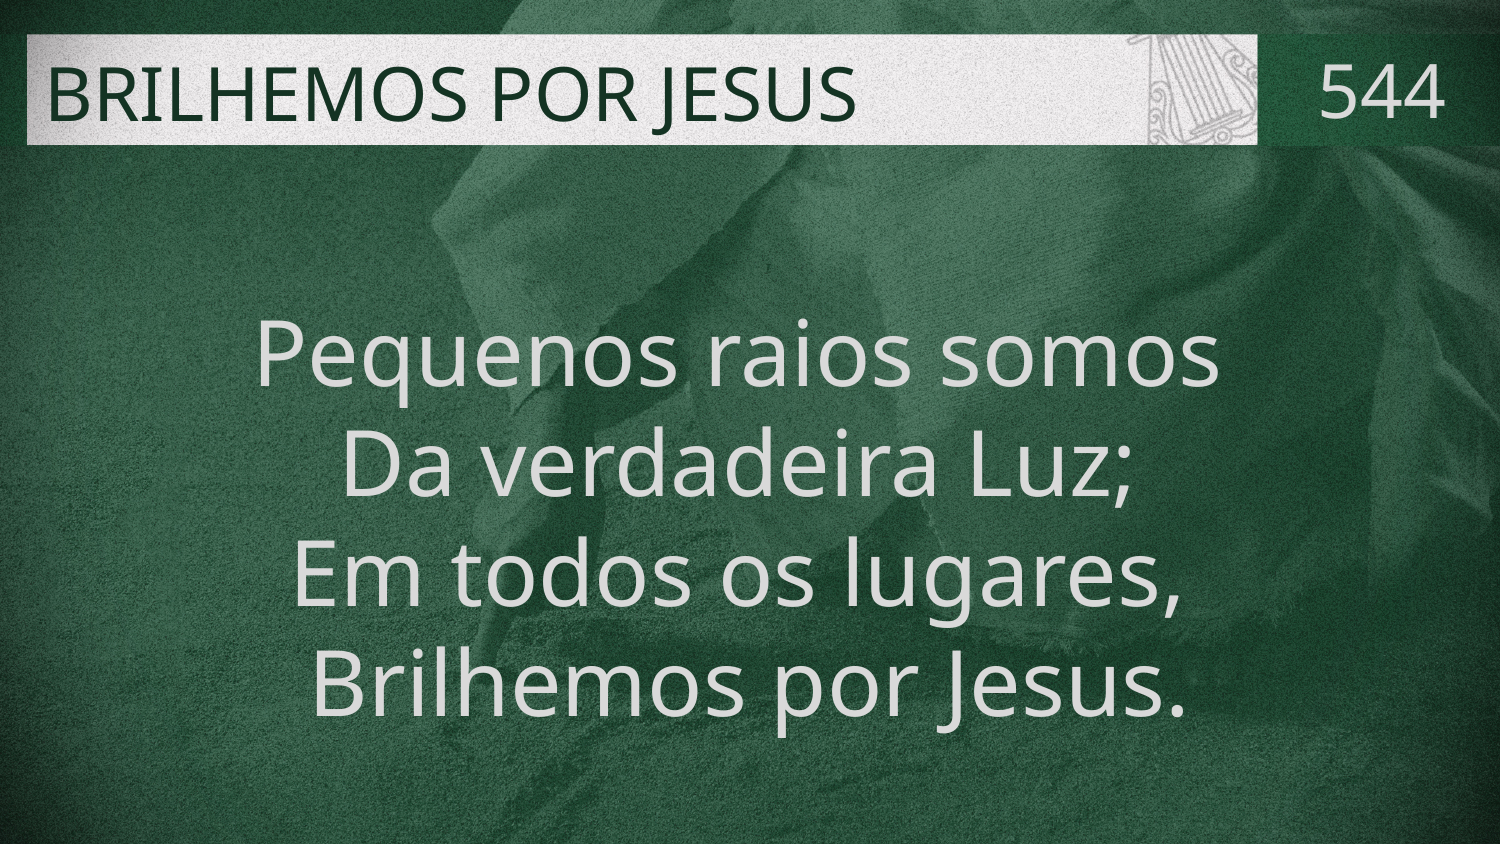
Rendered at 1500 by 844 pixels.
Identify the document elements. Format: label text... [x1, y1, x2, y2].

list 544 [1281, 36, 1483, 143]
picture [0, 0, 1500, 185]
title BRILHEMOS POR JESUS [29, 33, 1258, 151]
list Pequenos raios somos Da verdadeira Luz; Em todos os lugares, Brilhemos por Jesus. [0, 185, 1500, 844]
